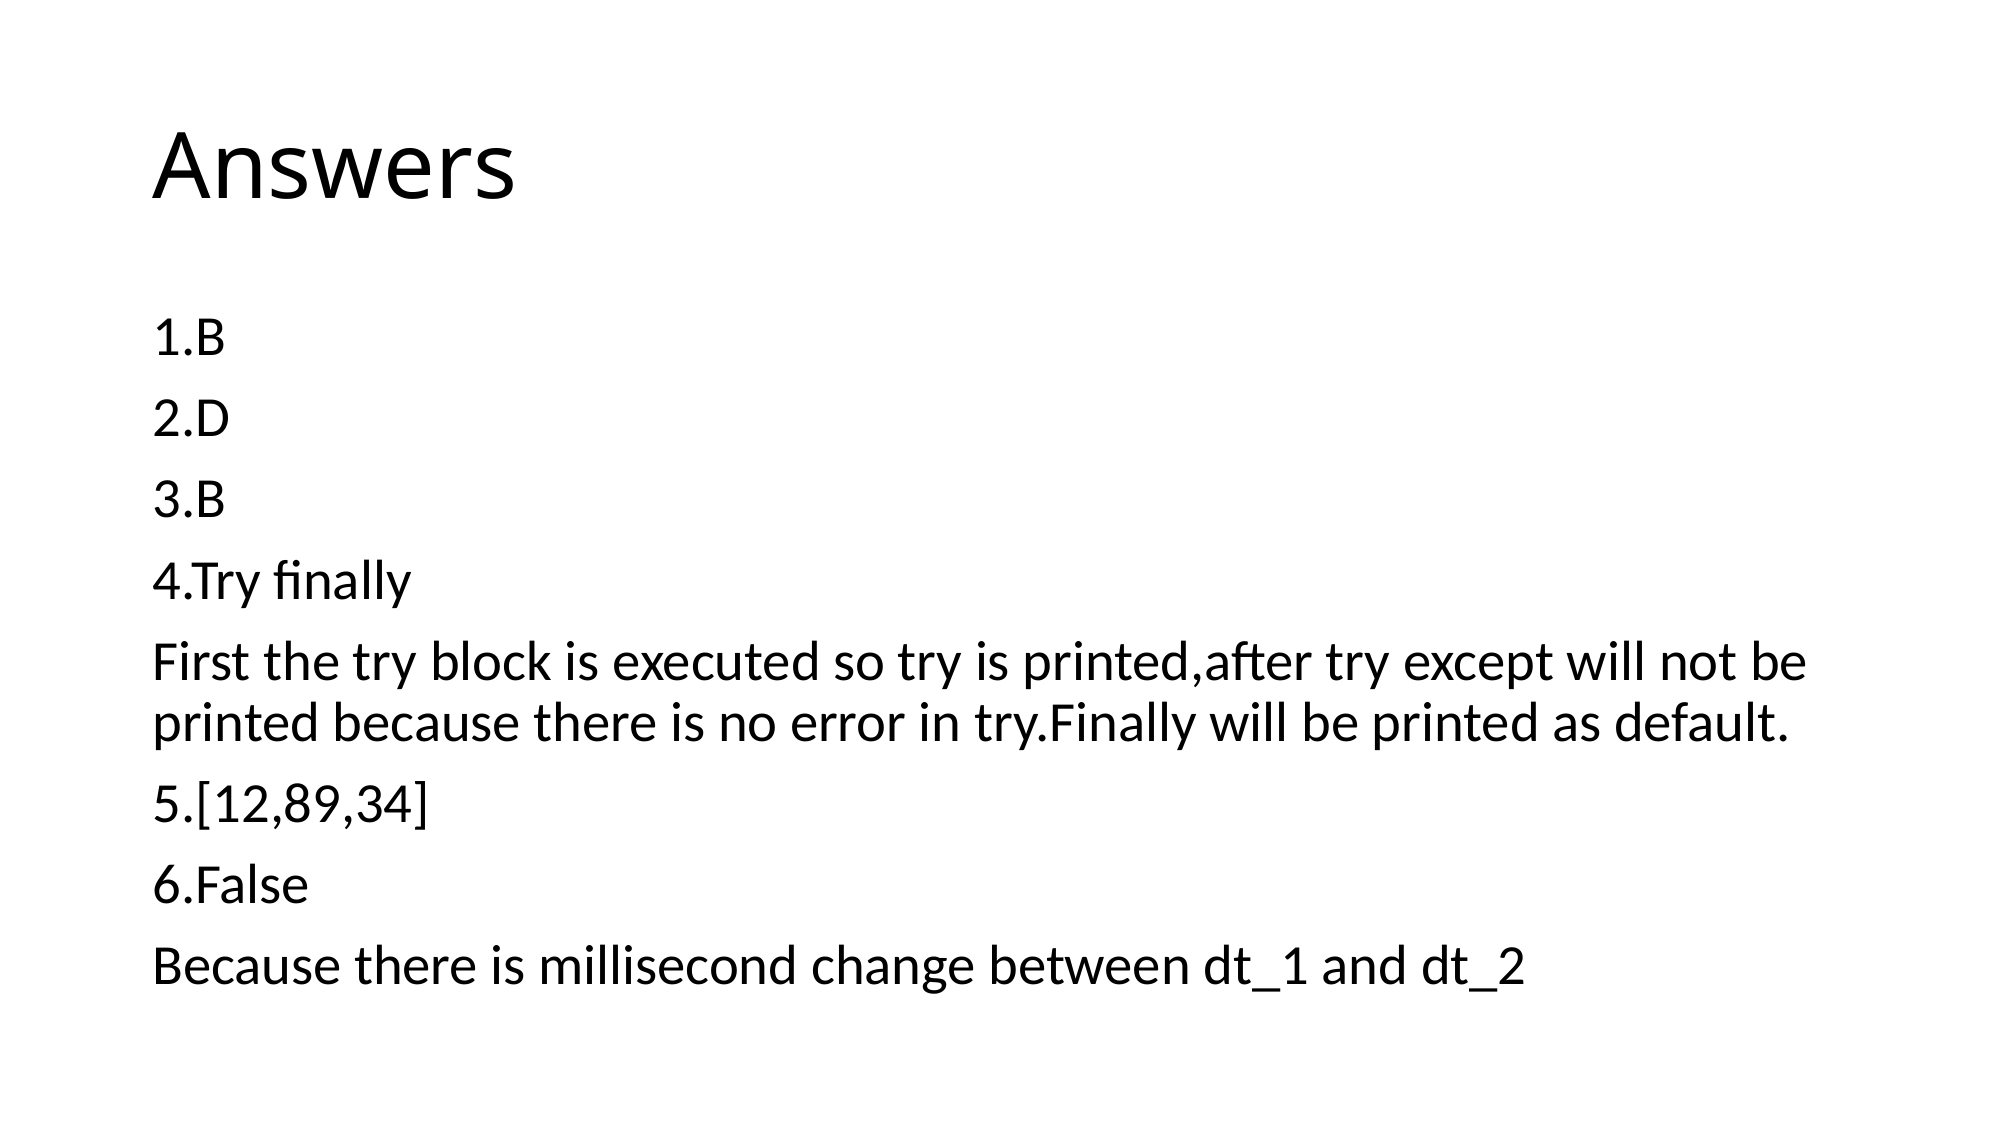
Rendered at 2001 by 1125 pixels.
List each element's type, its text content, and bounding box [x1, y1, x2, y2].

list 1.B 2.D 3.B 4.Try finally First the try block is executed so try is printed,after try except will not be printed because there is no error in try.Finally will be printed as default. 5.[12,89,34] 6.False Because there is millisecond change between dt_1 and dt_2 [137, 299, 1863, 1014]
title Answers [137, 59, 1863, 278]
